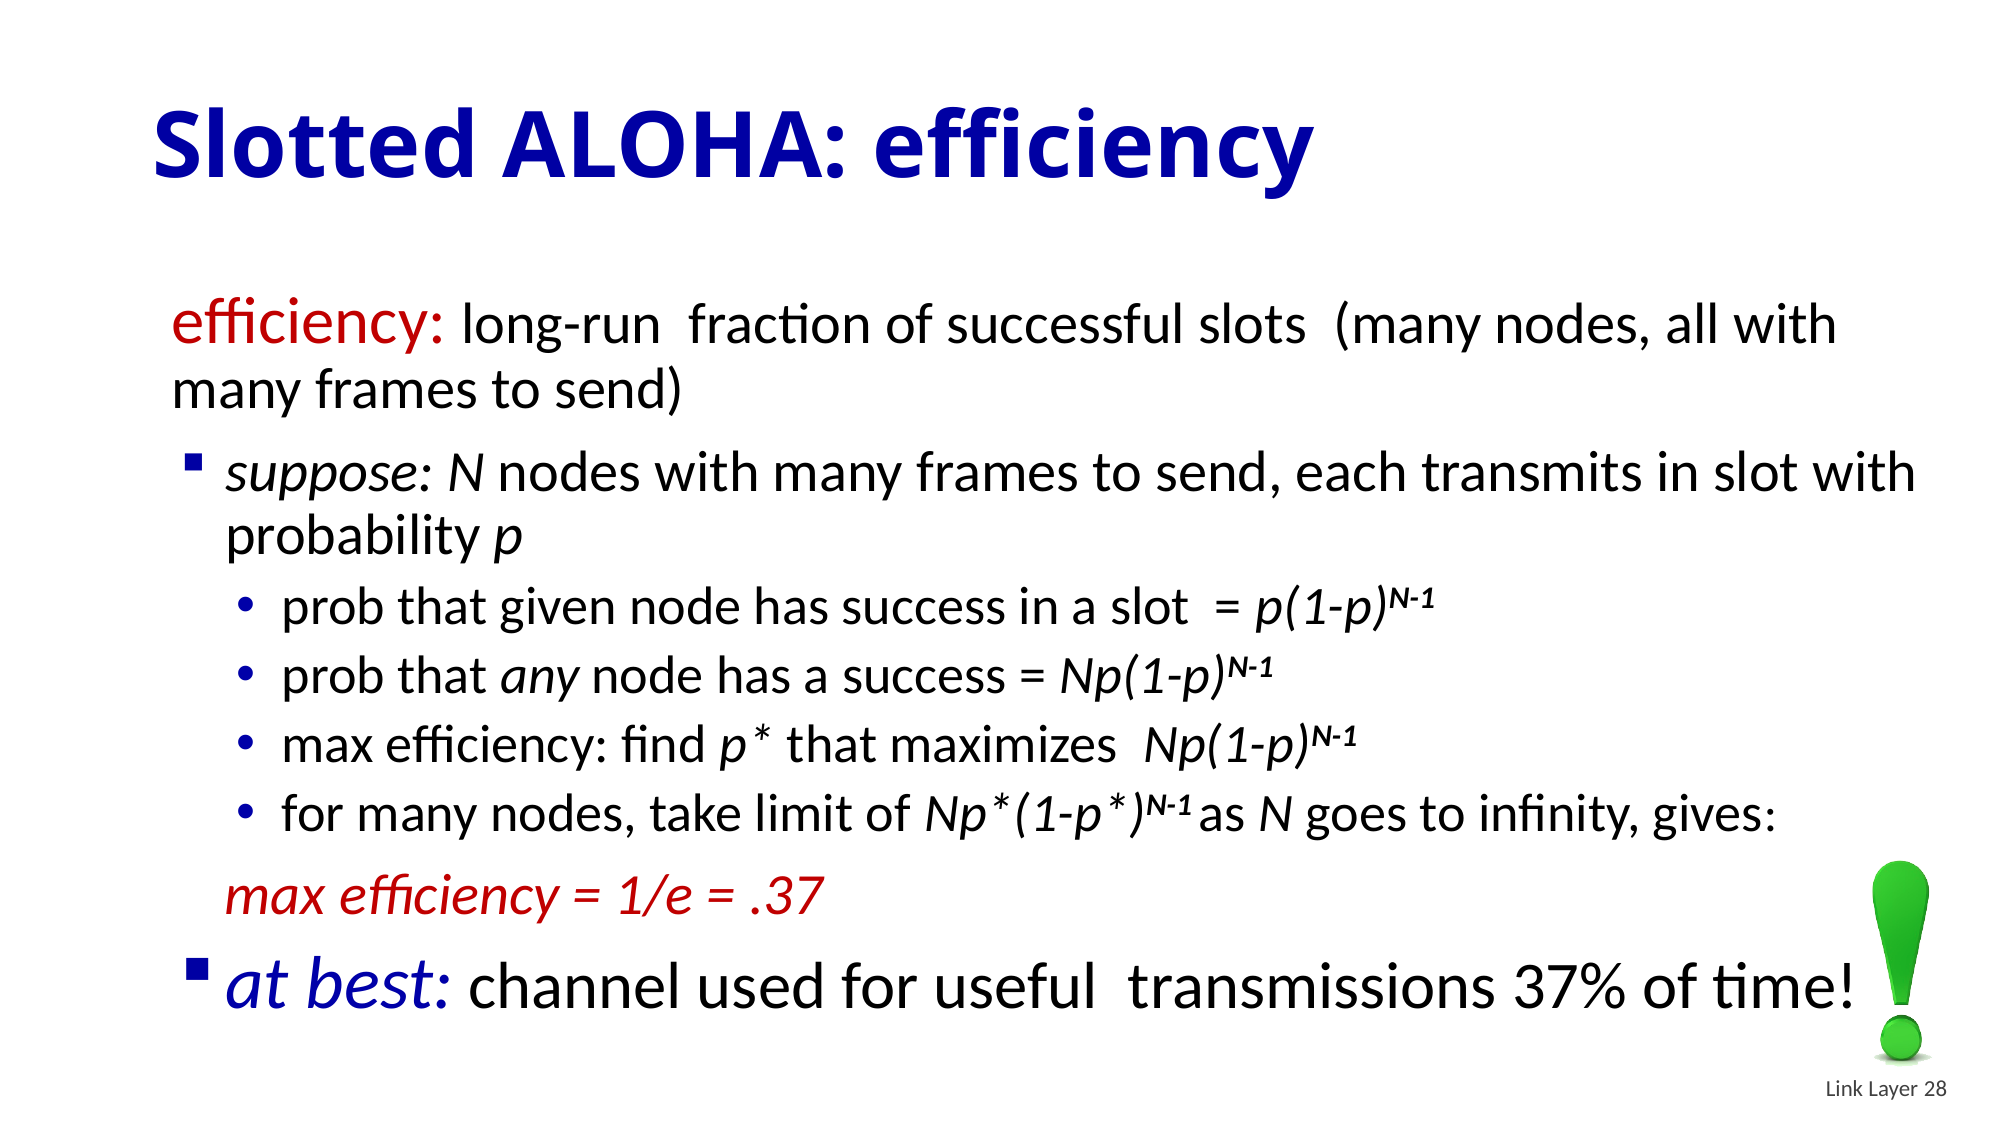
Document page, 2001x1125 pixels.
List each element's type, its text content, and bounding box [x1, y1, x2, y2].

picture [1768, 830, 2000, 1100]
title Slotted ALOHA: efficiency [137, 74, 1863, 221]
list efficiency: long-run fraction of successful slots (many nodes, all with many frames to send) suppose: N nodes with many frames to send, each transmits in slot with probability p prob that given node has success in a slot = p(1-p)N-1 prob that any node has a success = Np(1-p)N-1 max efficiency: find p* that maximizes Np(1-p)N-1 for many nodes, take limit of Np*(1-p*)N-1 as N goes to infinity, gives: max efficiency = 1/e = .37 at best: channel used for useful transmissions 37% of time! [135, 278, 1950, 1057]
slide_number Link Layer 28 [1512, 1056, 1963, 1117]
